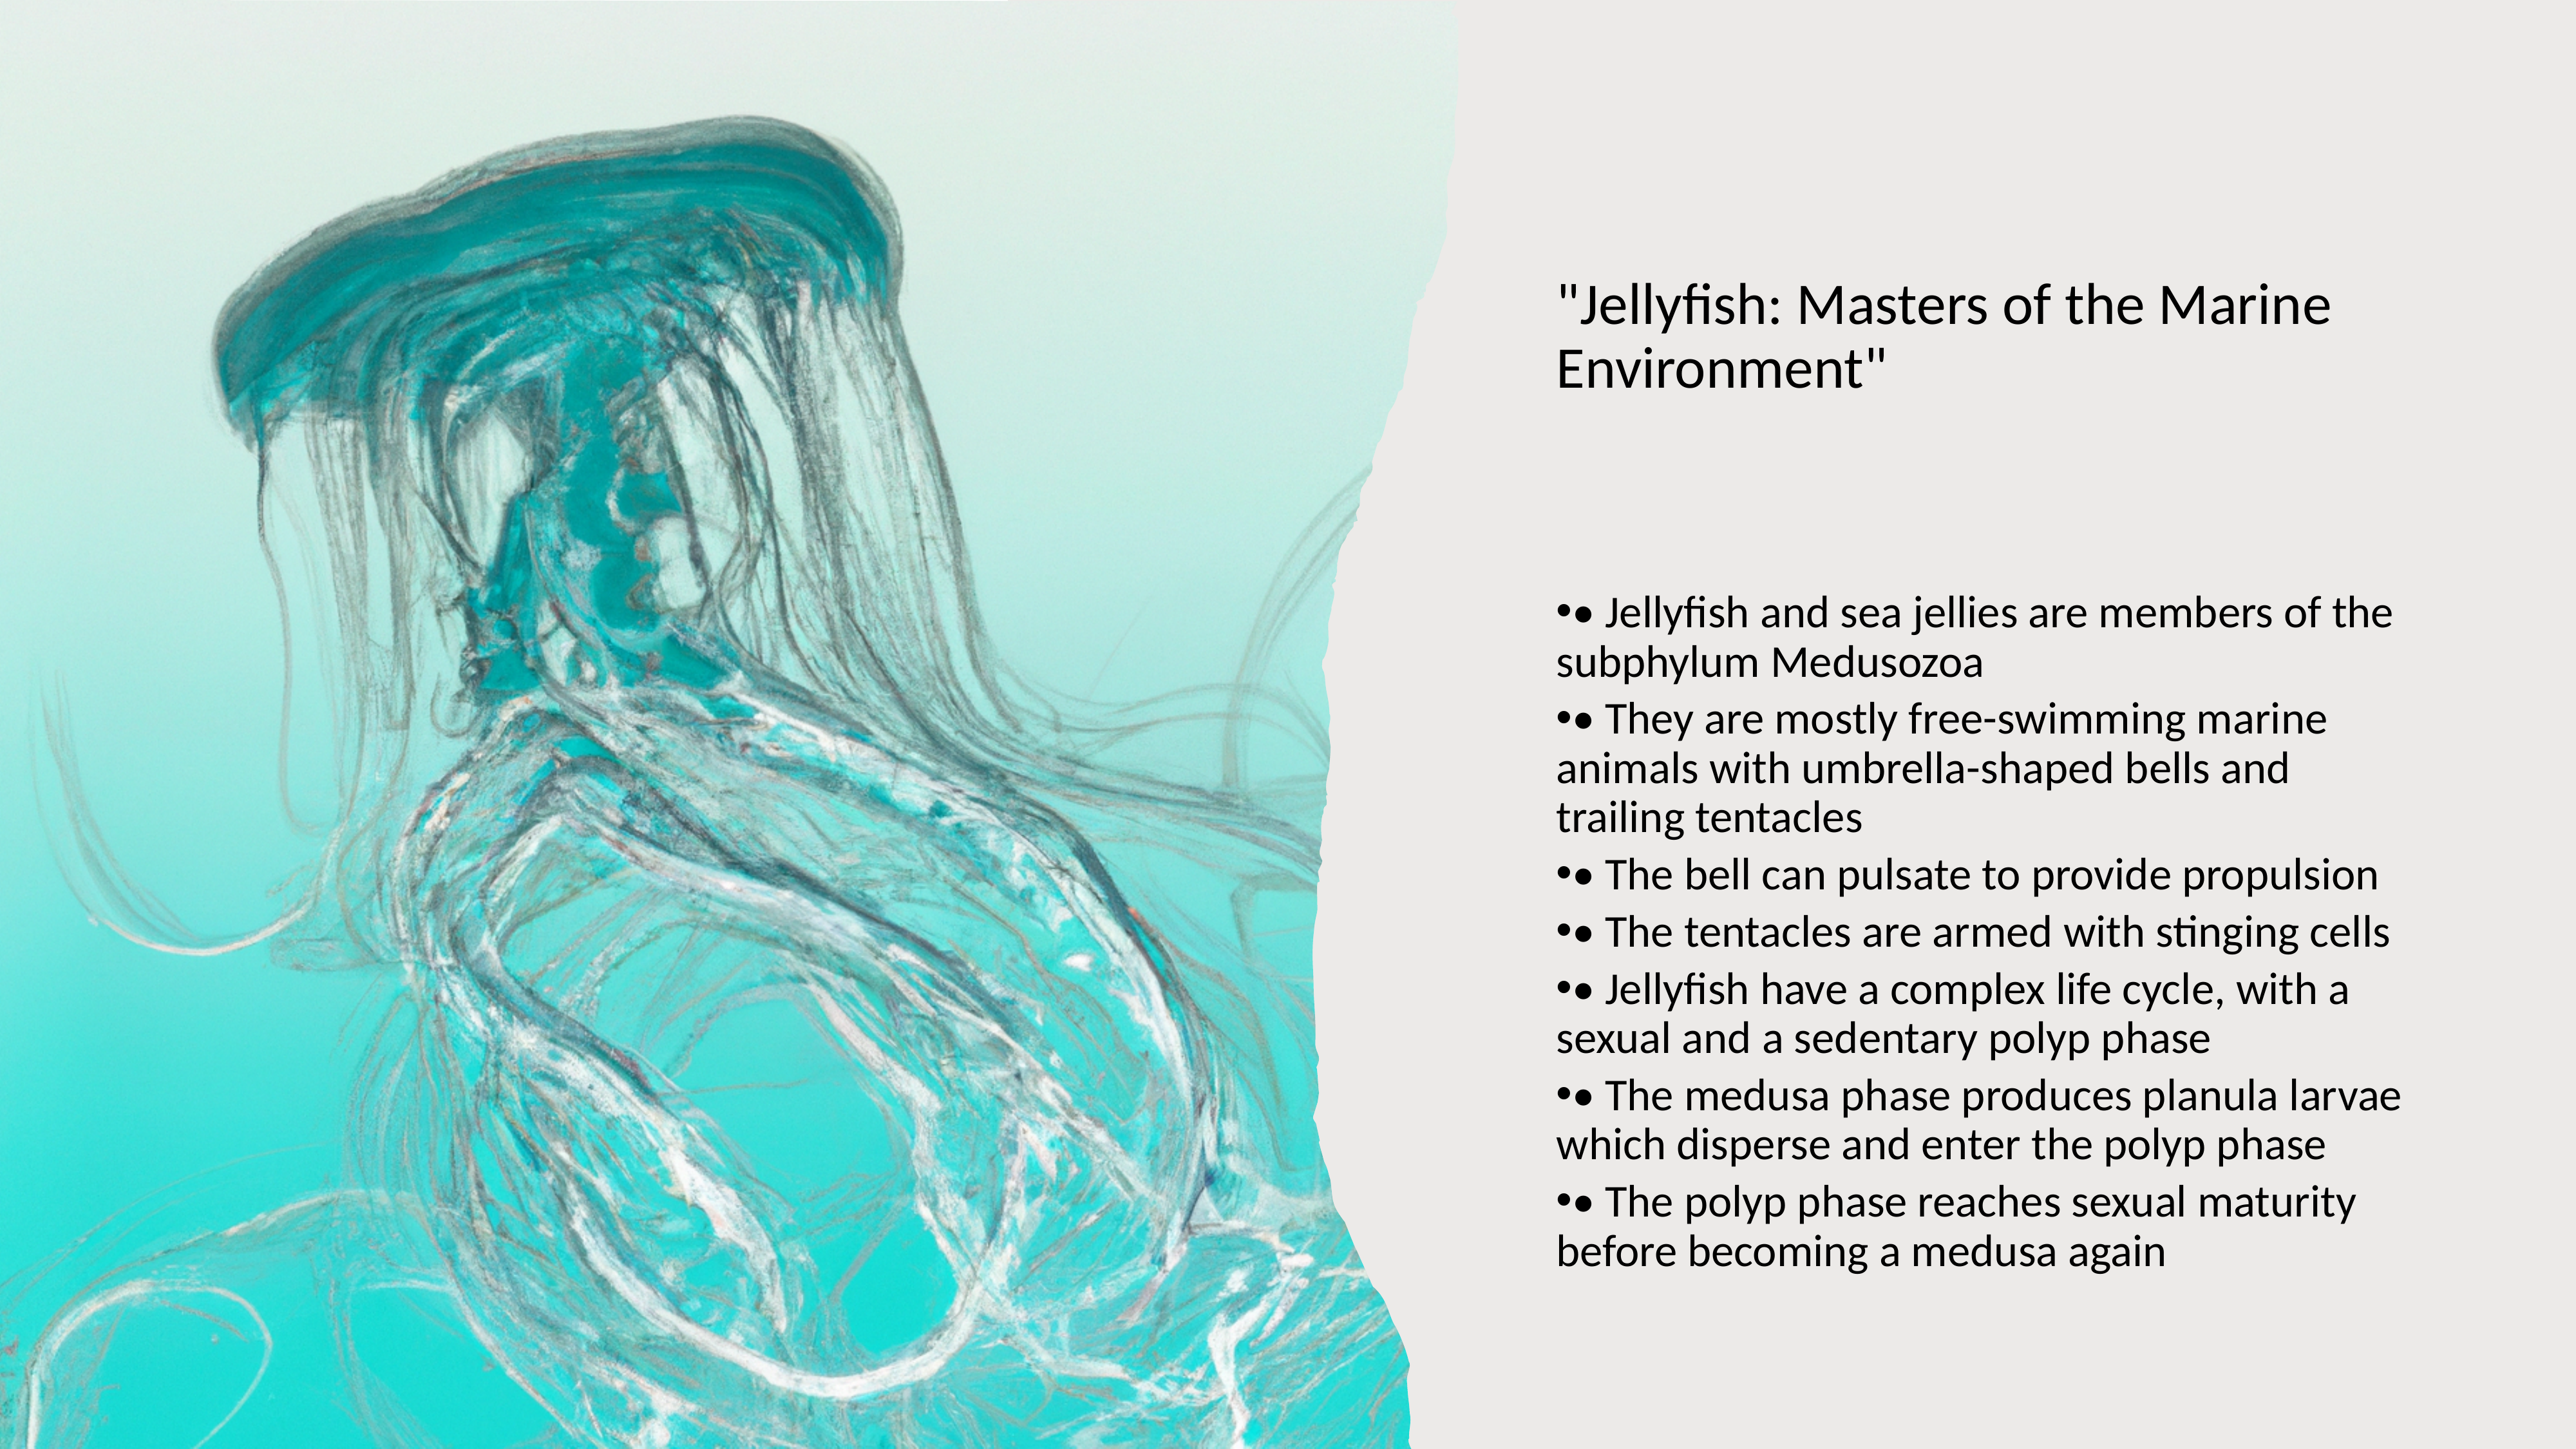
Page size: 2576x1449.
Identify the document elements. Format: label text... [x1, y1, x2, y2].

title "Jellyfish: Masters of the Marine Environment" [1546, 129, 2421, 410]
text_box [1459, 0, 2576, 1449]
picture [0, 0, 1459, 1449]
text_box • Jellyfish and sea jellies are members of the subphylum Medusozoa • They are mostly free-swimming marine animals with umbrella-shaped bells and trailing tentacles • The bell can pulsate to provide propulsion • The tentacles are armed with stinging cells • Jellyfish have a complex life cycle, with a sexual and a sedentary polyp phase • The medusa phase produces planula larvae which disperse and enter the polyp phase • The polyp phase reaches sexual maturity before becoming a medusa again [1546, 463, 2421, 1290]
